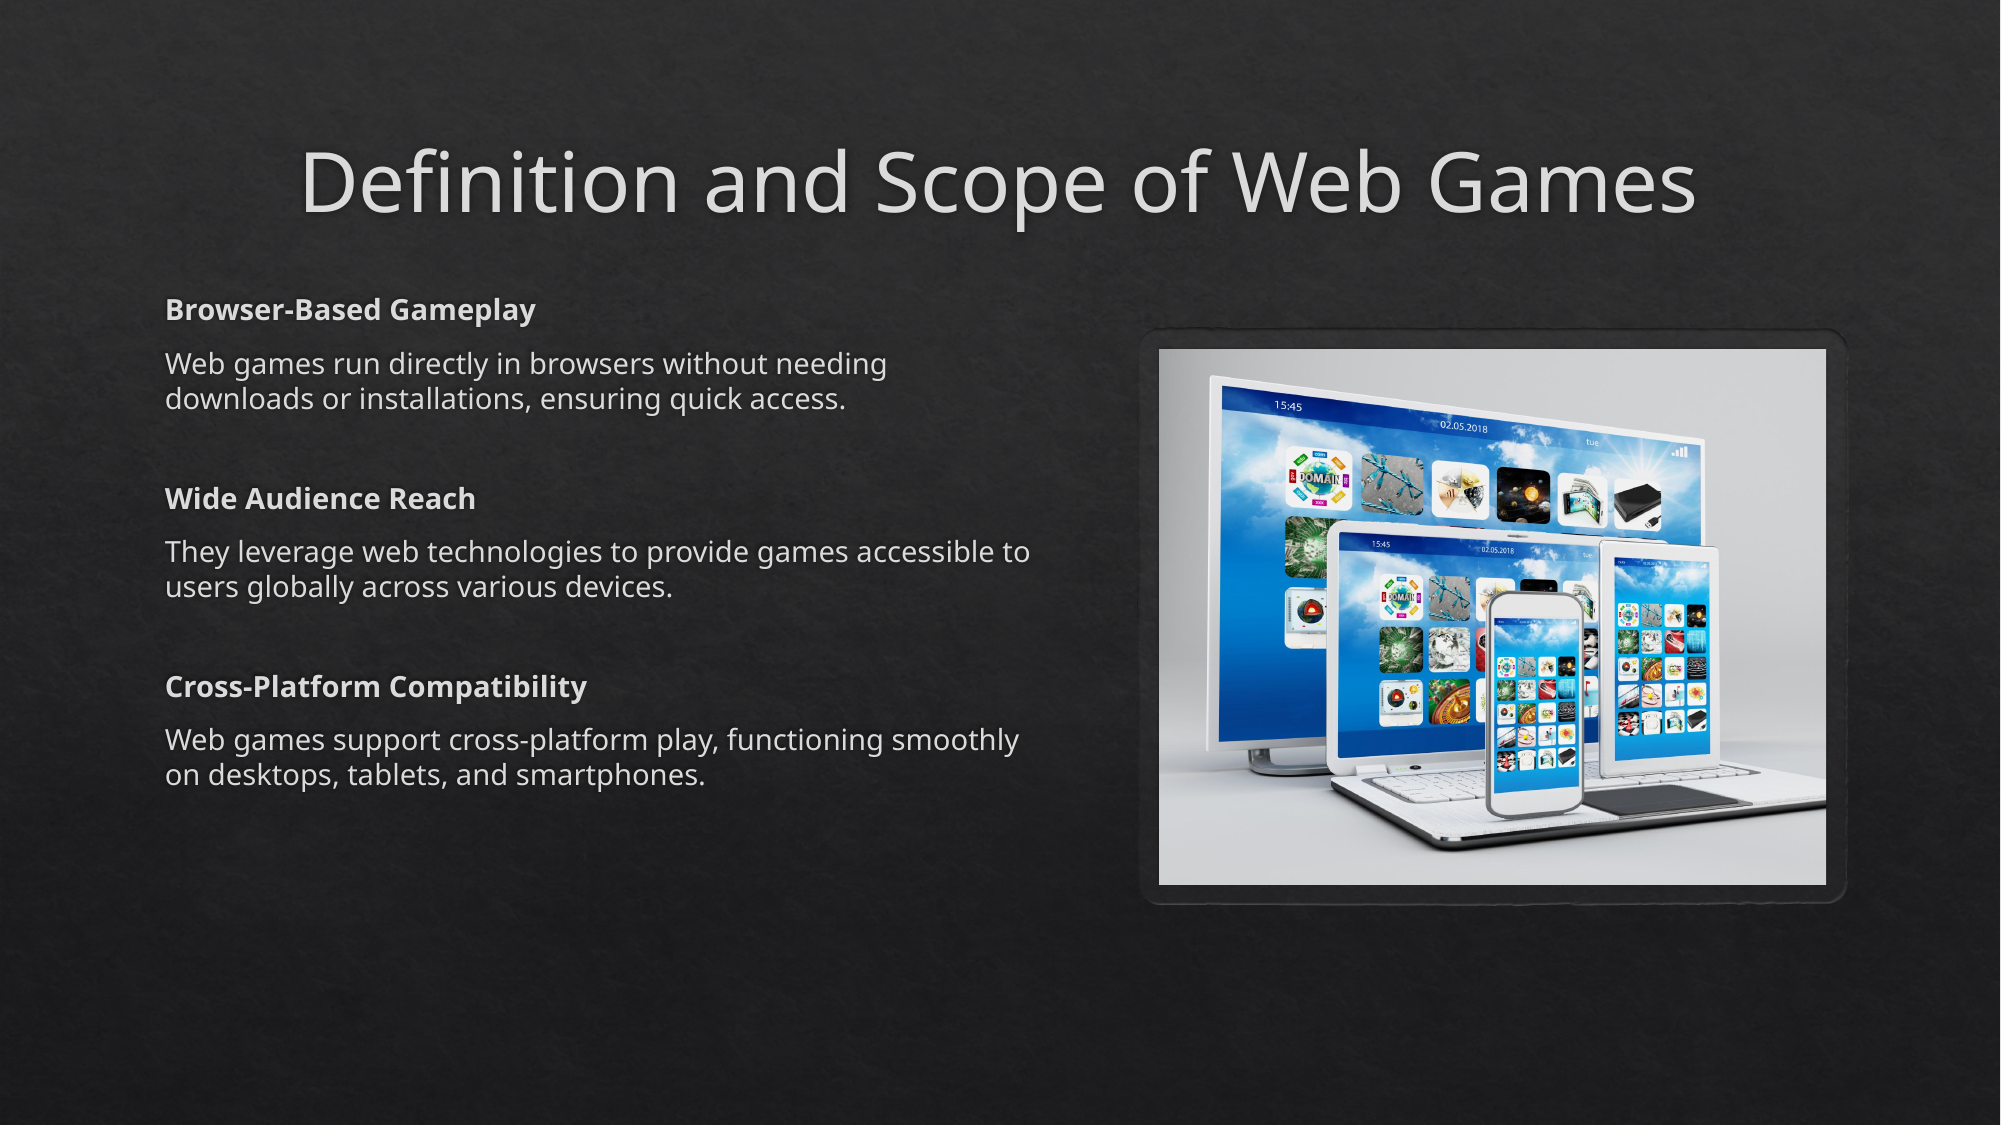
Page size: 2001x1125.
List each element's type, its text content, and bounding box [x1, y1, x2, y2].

list Browser-Based Gameplay Web games run directly in browsers without needing downloads or installations, ensuring quick access. Wide Audience Reach They leverage web technologies to provide games accessible to users globally across various devices. Cross-Platform Compatibility Web games support cross-platform play, functioning smoothly on desktops, tablets, and smartphones. [149, 284, 1060, 950]
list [1158, 349, 1827, 885]
picture [1137, 327, 1849, 906]
title Definition and Scope of Web Games [149, 99, 1849, 260]
